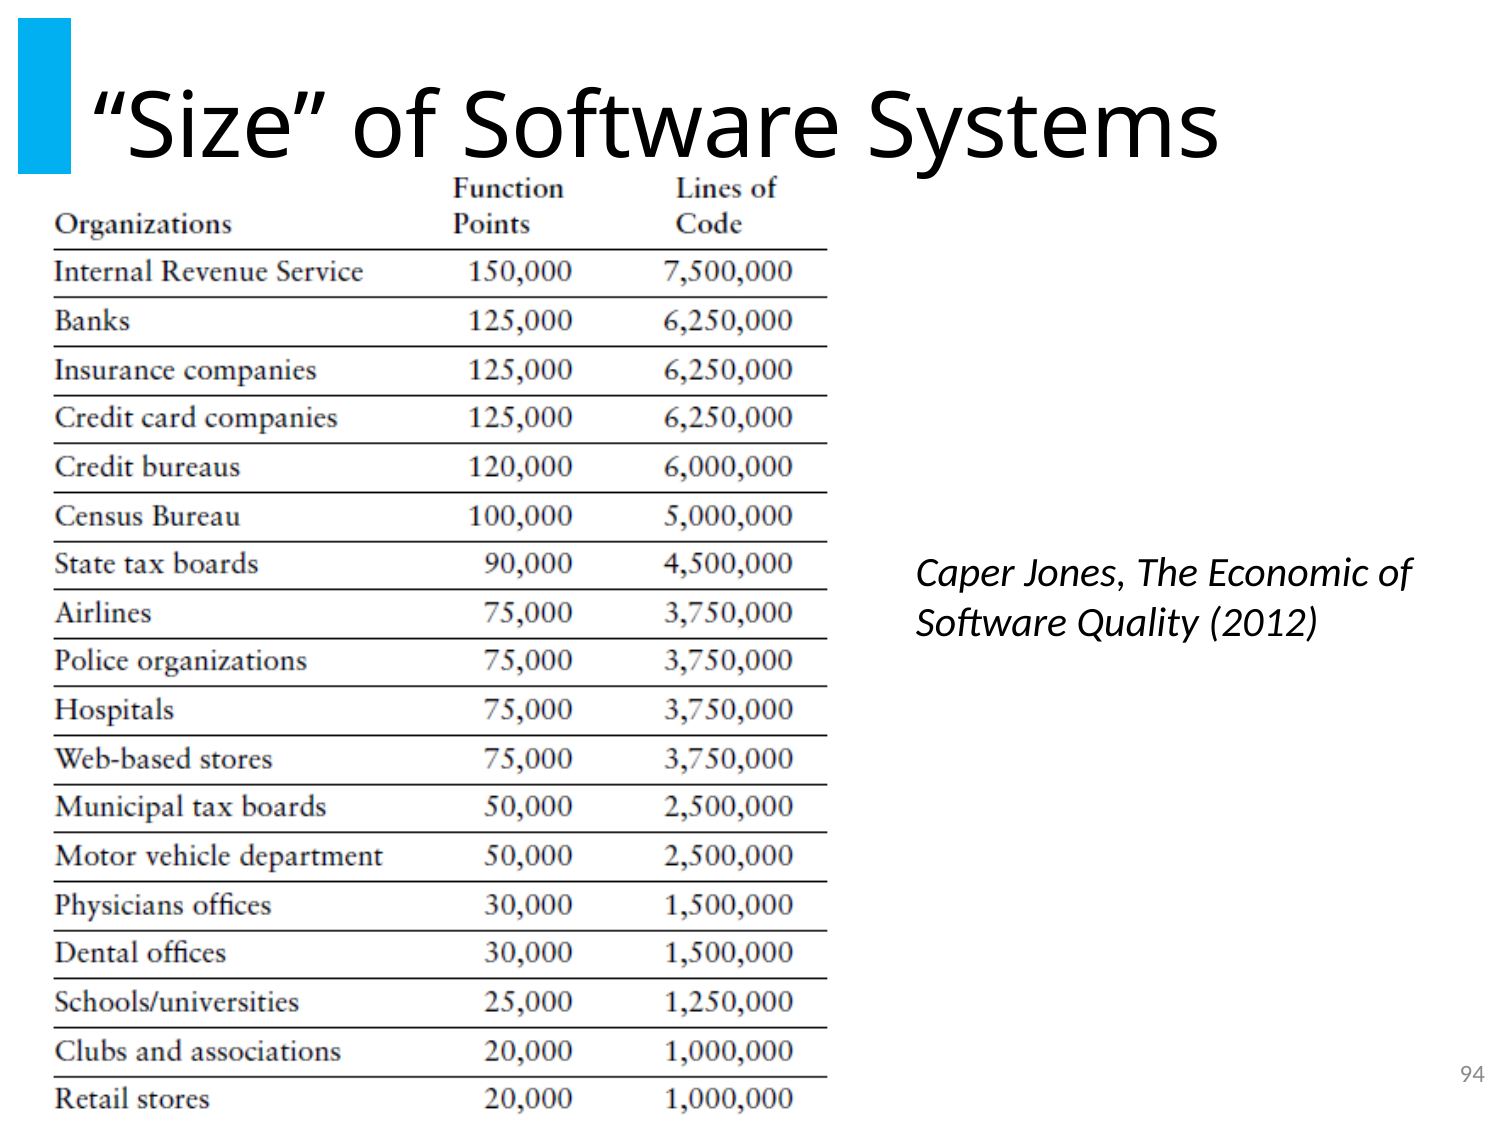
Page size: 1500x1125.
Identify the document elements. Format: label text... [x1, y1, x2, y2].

picture [12, 174, 828, 1115]
title “Size” of Software Systems [78, 19, 1443, 237]
text_box Caper Jones, The Economic of Software Quality (2012) [901, 537, 1450, 653]
slide_number 94 [1162, 1042, 1500, 1103]
